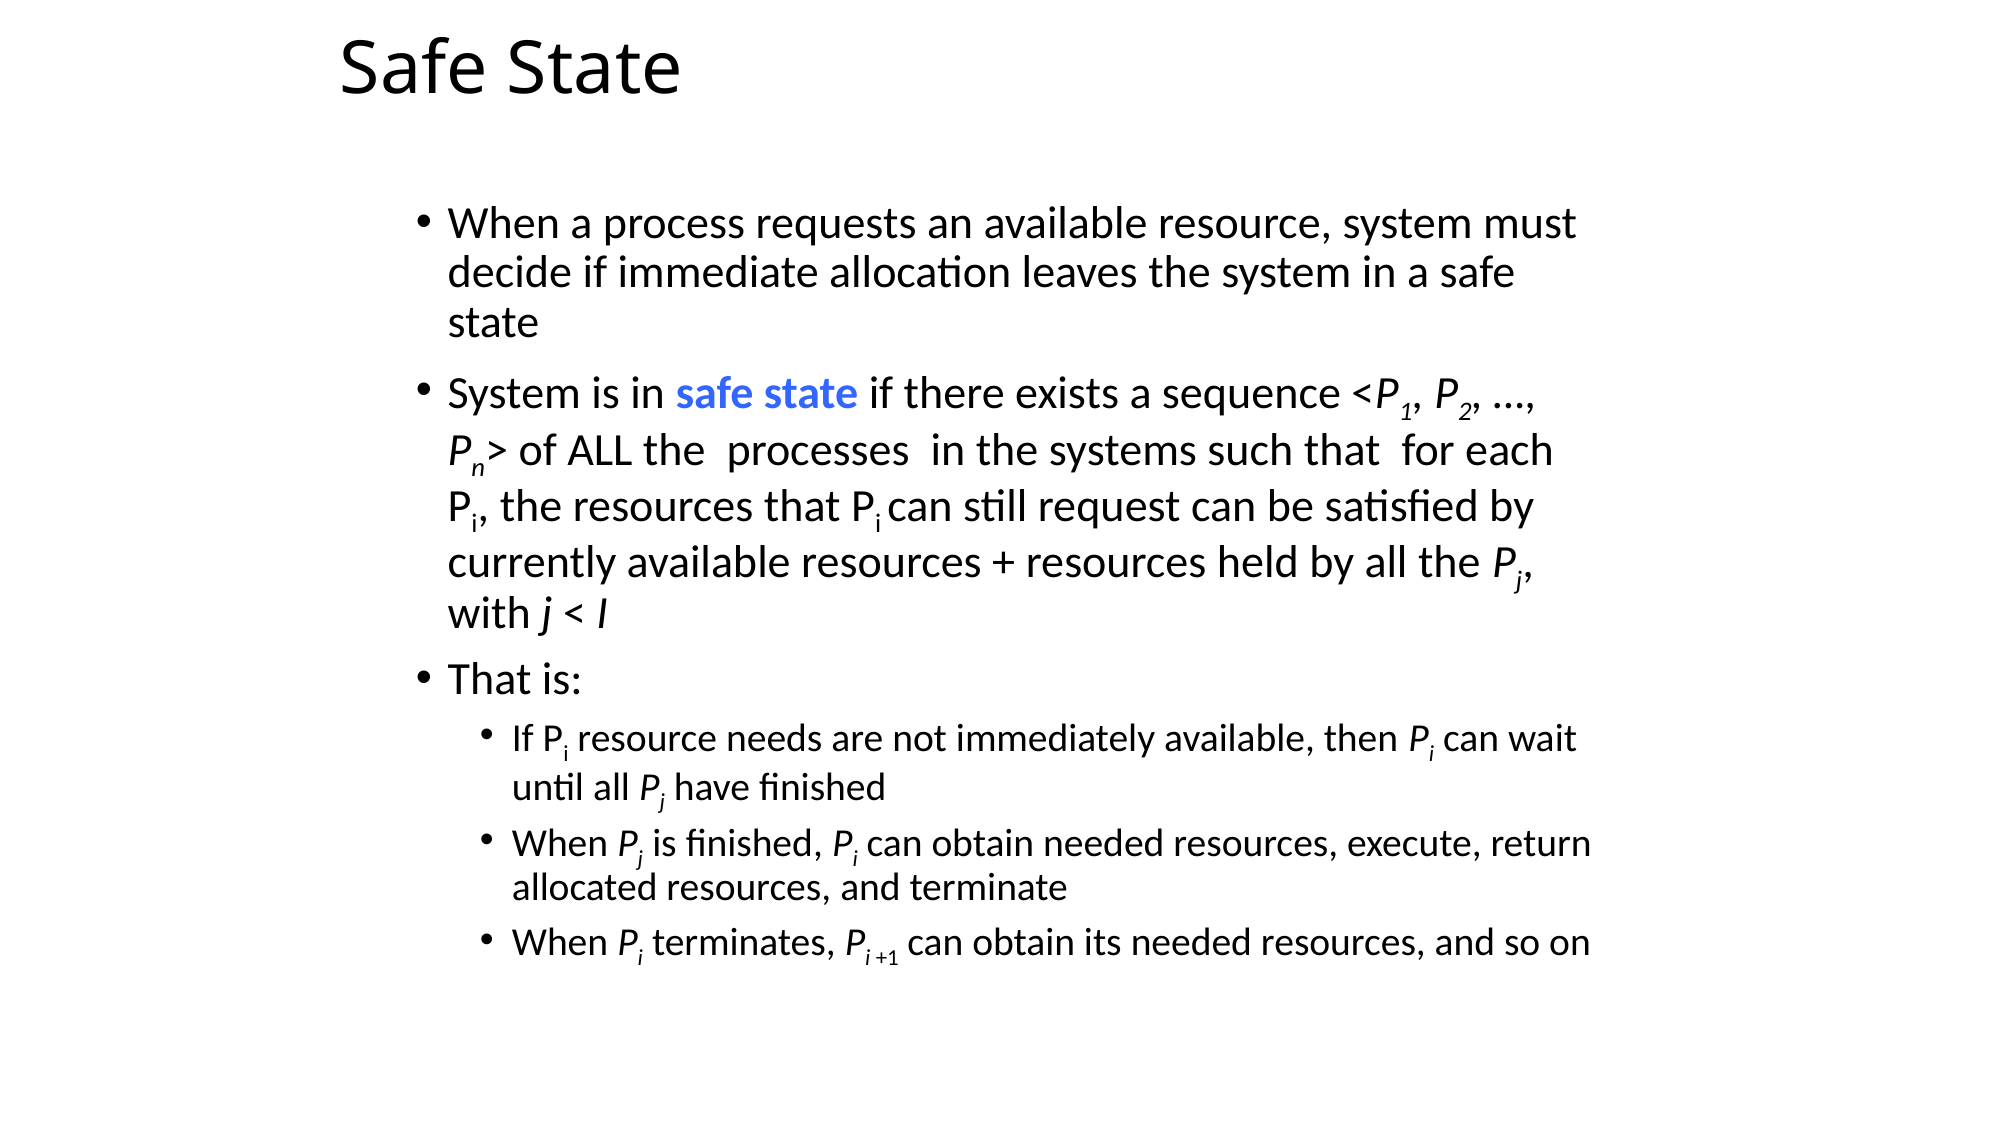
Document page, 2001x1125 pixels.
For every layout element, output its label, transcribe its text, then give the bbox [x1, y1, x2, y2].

title Safe State [324, 22, 1675, 117]
list When a process requests an available resource, system must decide if immediate allocation leaves the system in a safe state System is in safe state if there exists a sequence <P1, P2, …, Pn> of ALL the processes in the systems such that for each Pi, the resources that Pi can still request can be satisfied by currently available resources + resources held by all the Pj, with j < I That is: If Pi resource needs are not immediately available, then Pi can wait until all Pj have finished When Pj is finished, Pi can obtain needed resources, execute, return allocated resources, and terminate When Pi terminates, Pi +1 can obtain its needed resources, and so on [400, 191, 1608, 1011]
